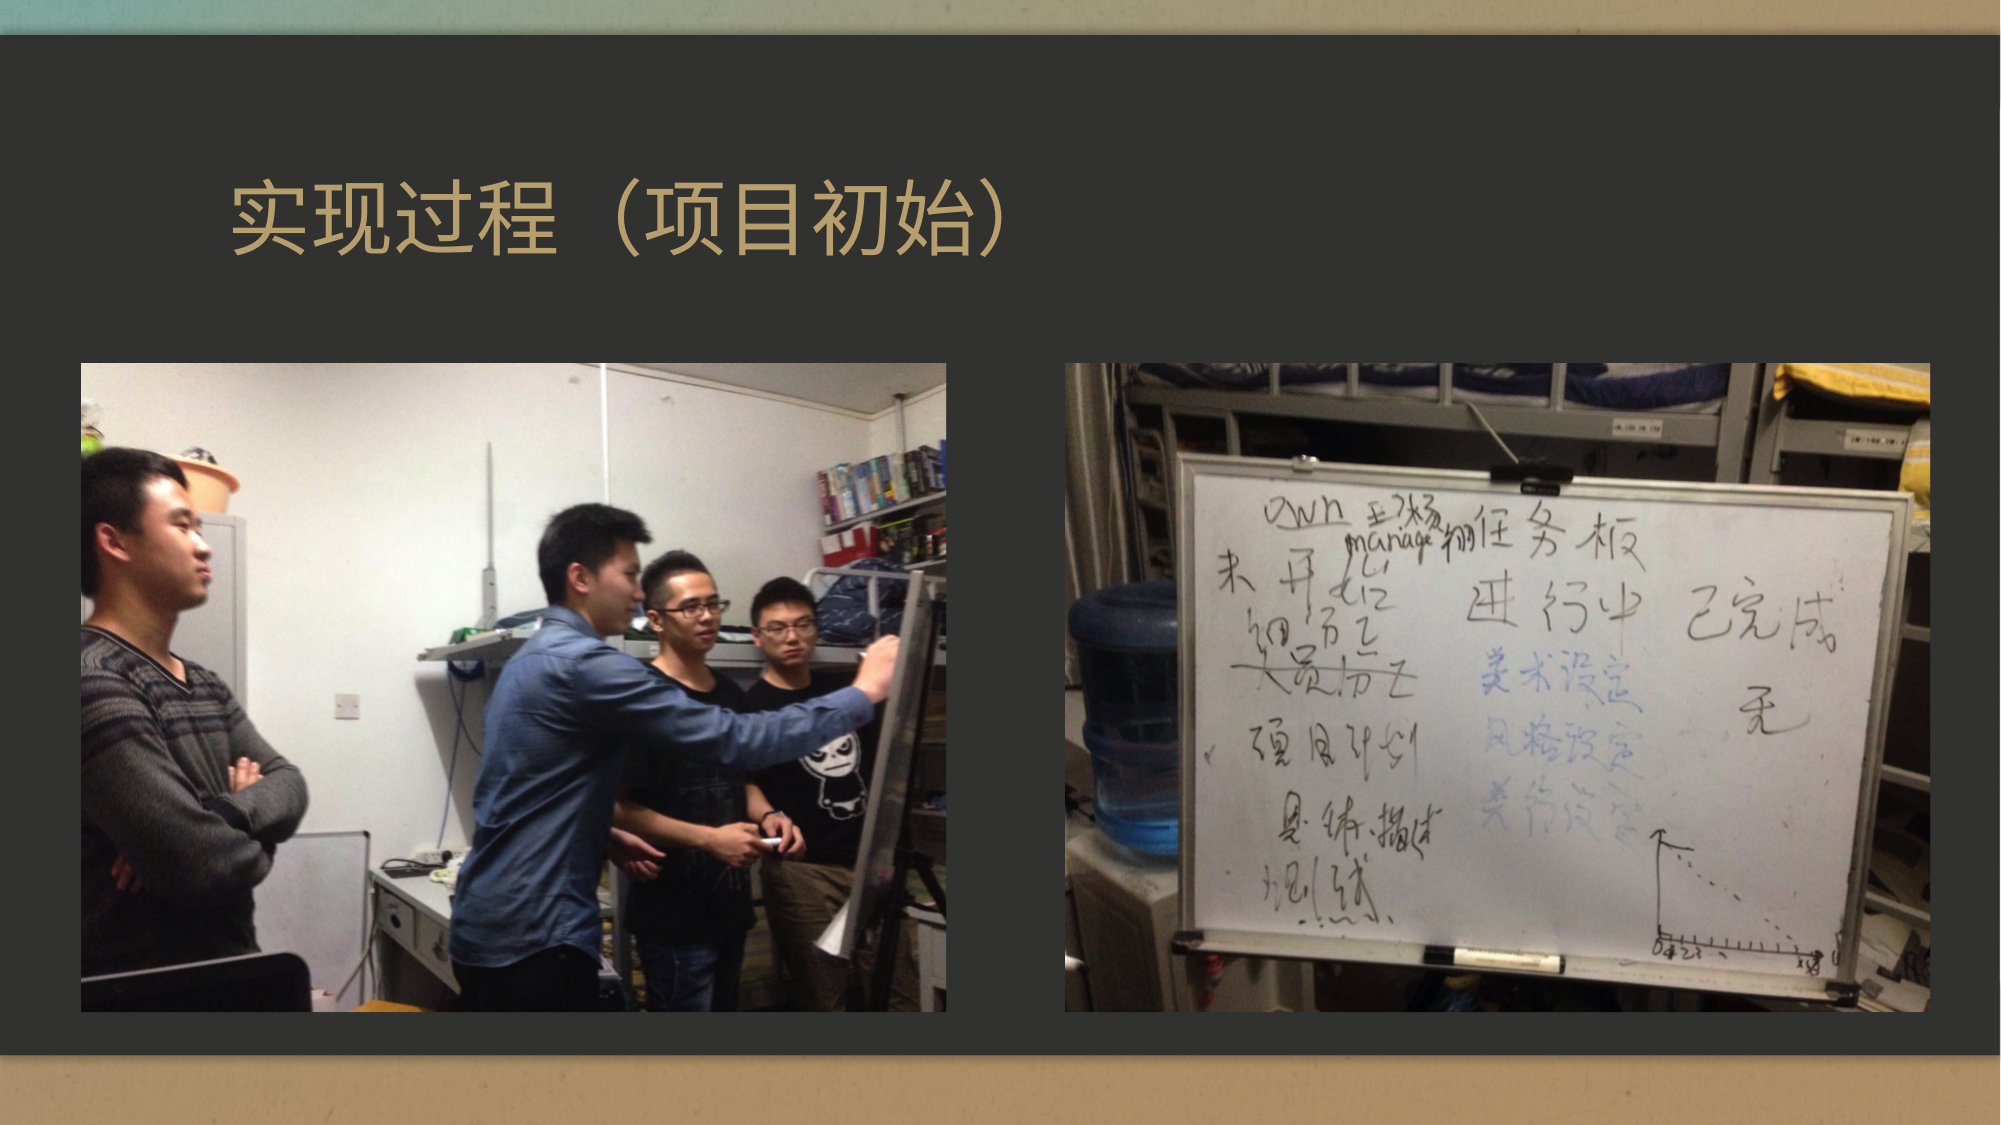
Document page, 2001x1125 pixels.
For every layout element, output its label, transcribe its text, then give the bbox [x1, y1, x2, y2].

picture [81, 363, 947, 1013]
title 实现过程（项目初始） [212, 68, 1788, 275]
picture [1065, 363, 1931, 1013]
picture [0, 0, 2001, 1125]
